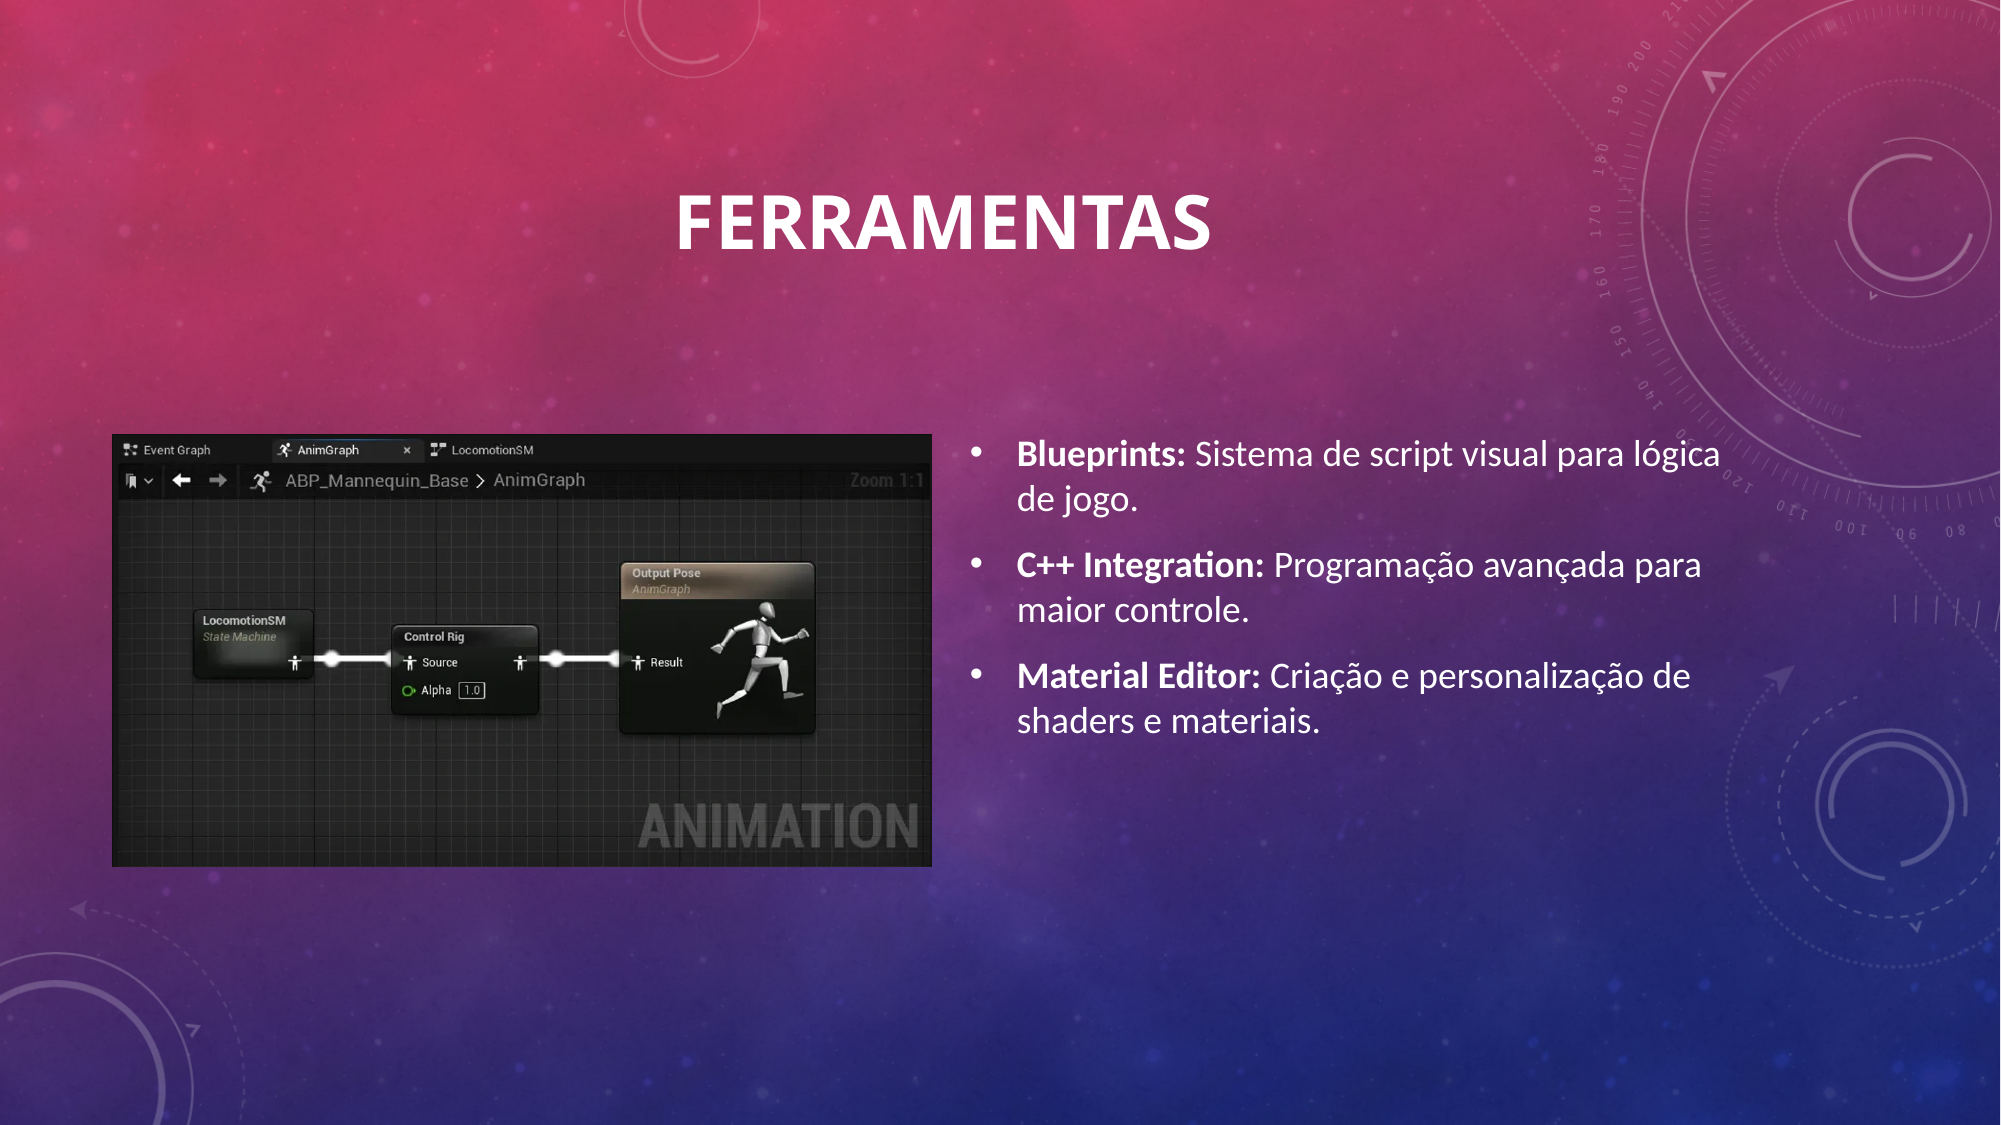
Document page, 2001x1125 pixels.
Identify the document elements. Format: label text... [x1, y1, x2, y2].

picture [0, 0, 2001, 1125]
title Ferramentas [112, 99, 1775, 339]
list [112, 434, 933, 868]
list Blueprints: Sistema de script visual para lógica de jogo. C++ Integration: Programação avançada para maior controle. Material Editor: Criação e personalização de shaders e materiais. [955, 351, 1775, 950]
